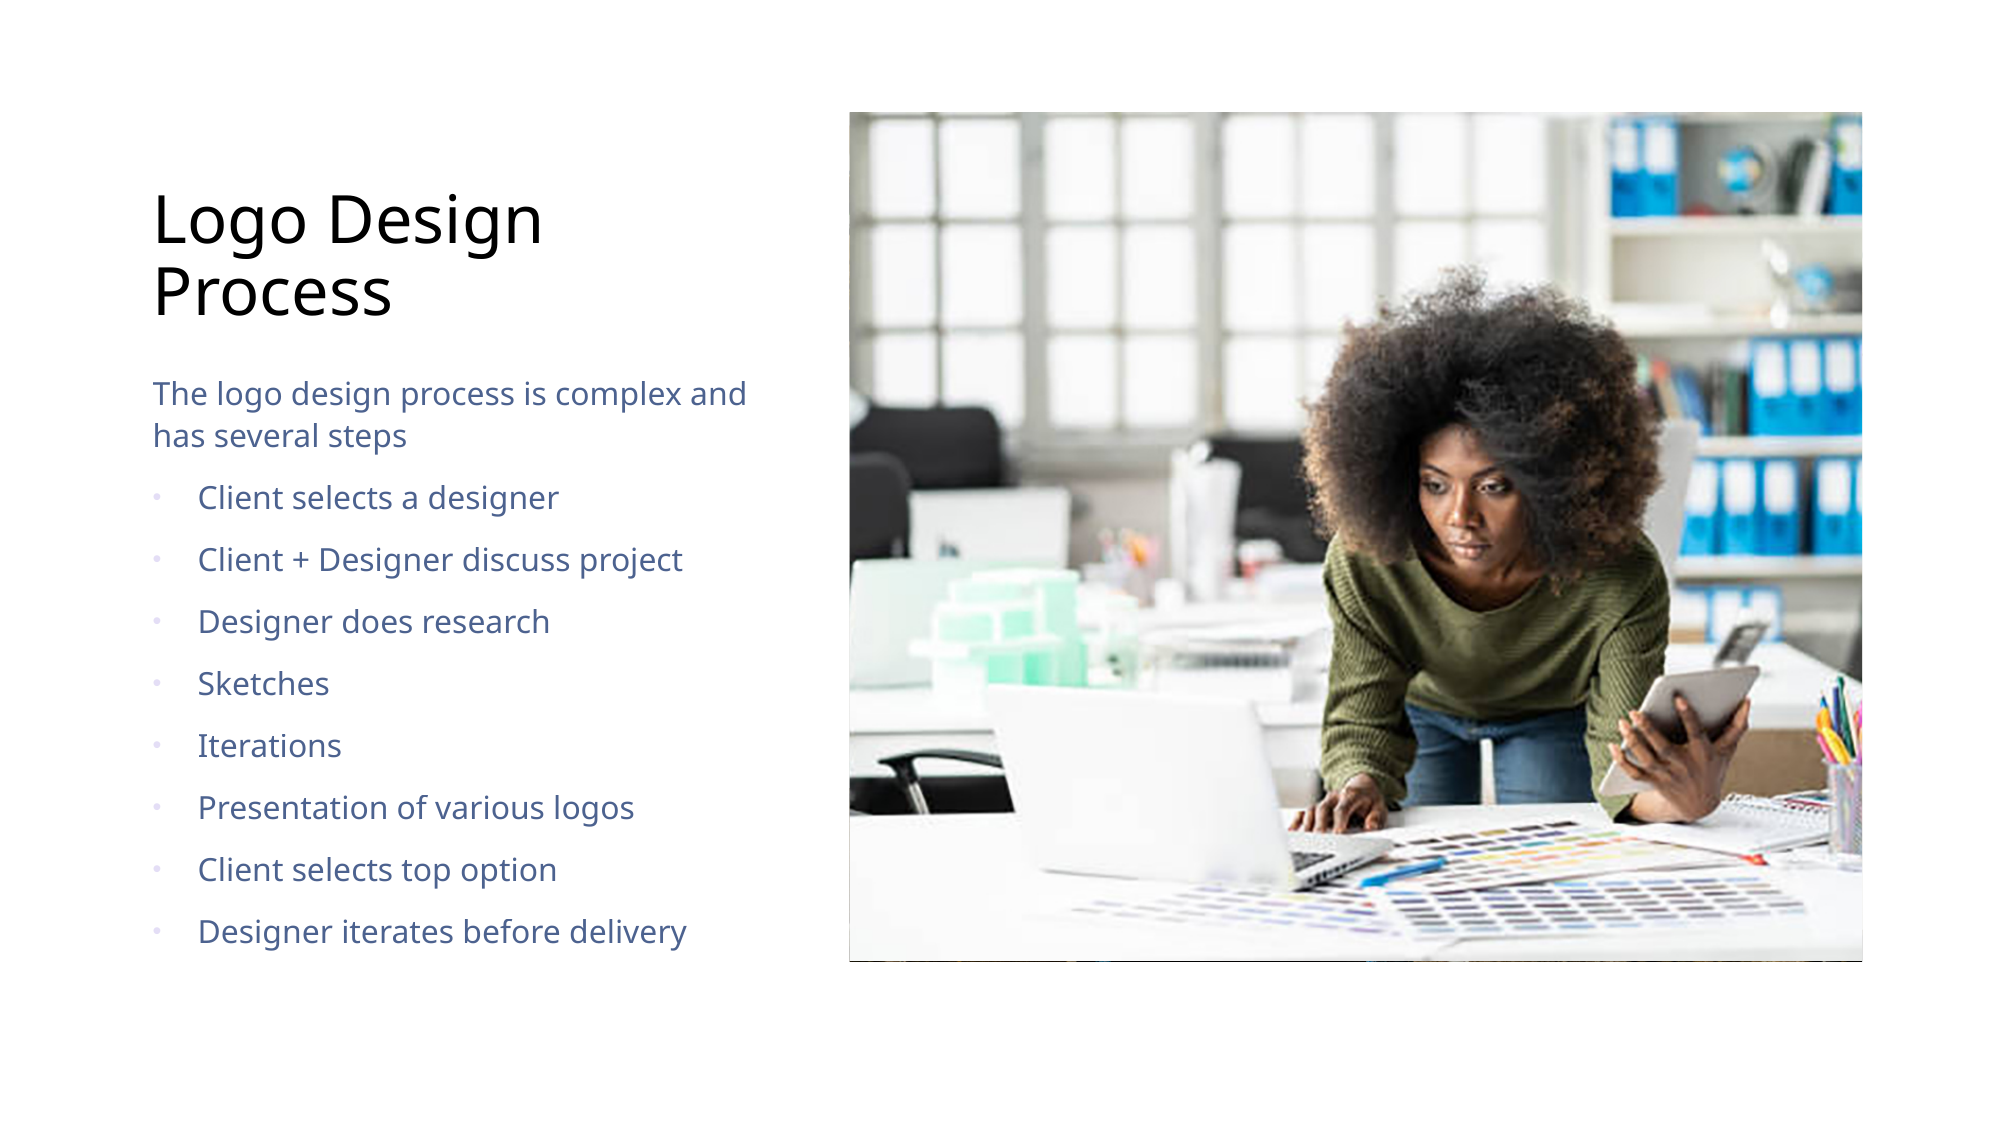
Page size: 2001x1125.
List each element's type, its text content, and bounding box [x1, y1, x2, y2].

picture [849, 112, 1863, 962]
list The logo design process is complex and has several steps Client selects a designer Client + Designer discuss project Designer does research Sketches Iterations Presentation of various logos Client selects top option Designer iterates before delivery [137, 362, 783, 963]
title Logo Design Process [137, 112, 783, 338]
